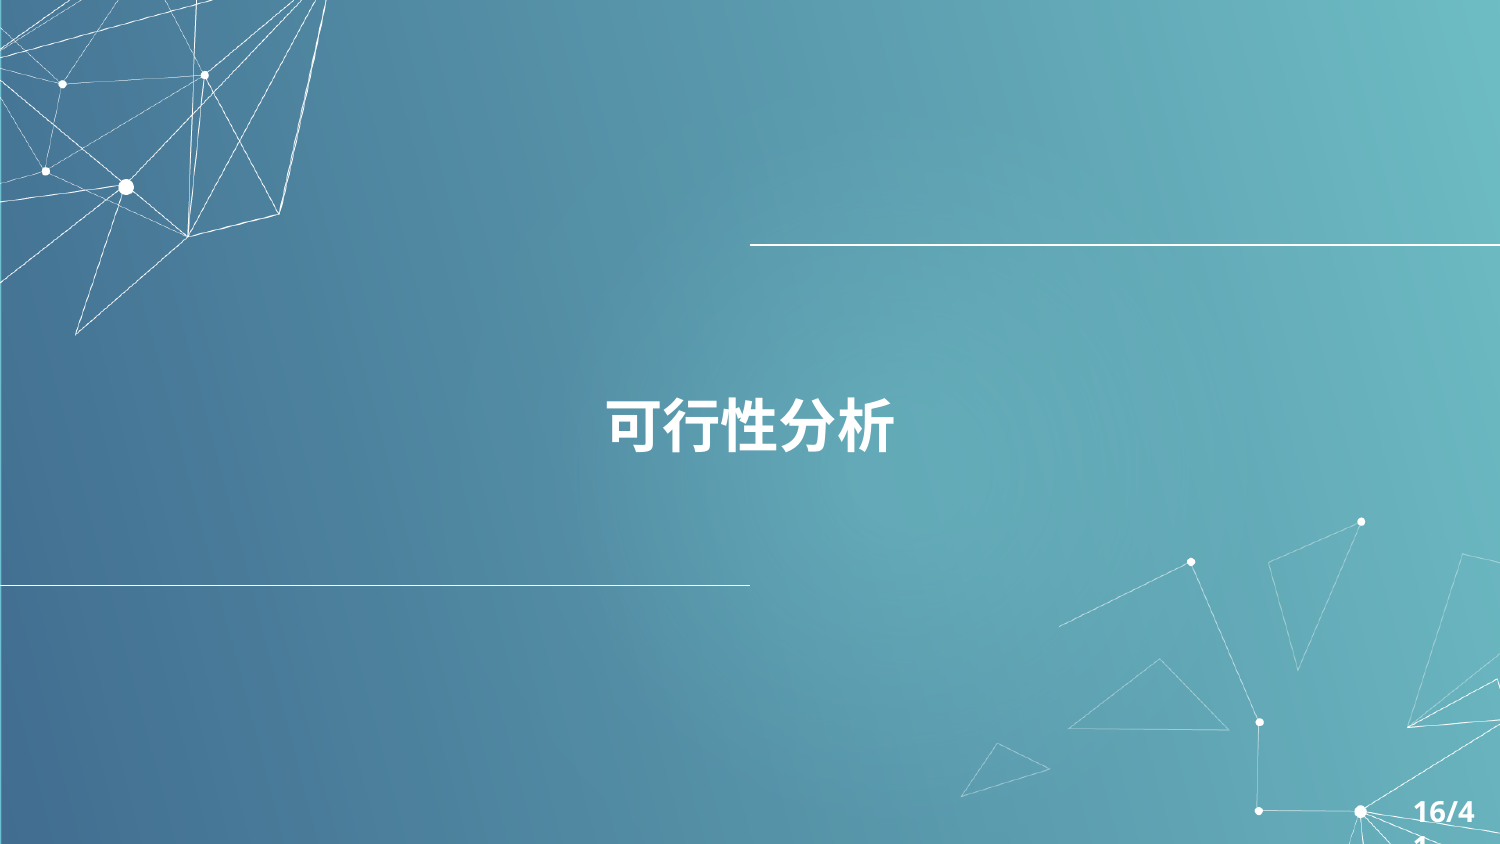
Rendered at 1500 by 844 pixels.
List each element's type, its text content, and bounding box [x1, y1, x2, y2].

text_box 16/41 [1397, 778, 1500, 844]
picture [0, 0, 1500, 844]
title 可行性分析 [432, 369, 1068, 474]
